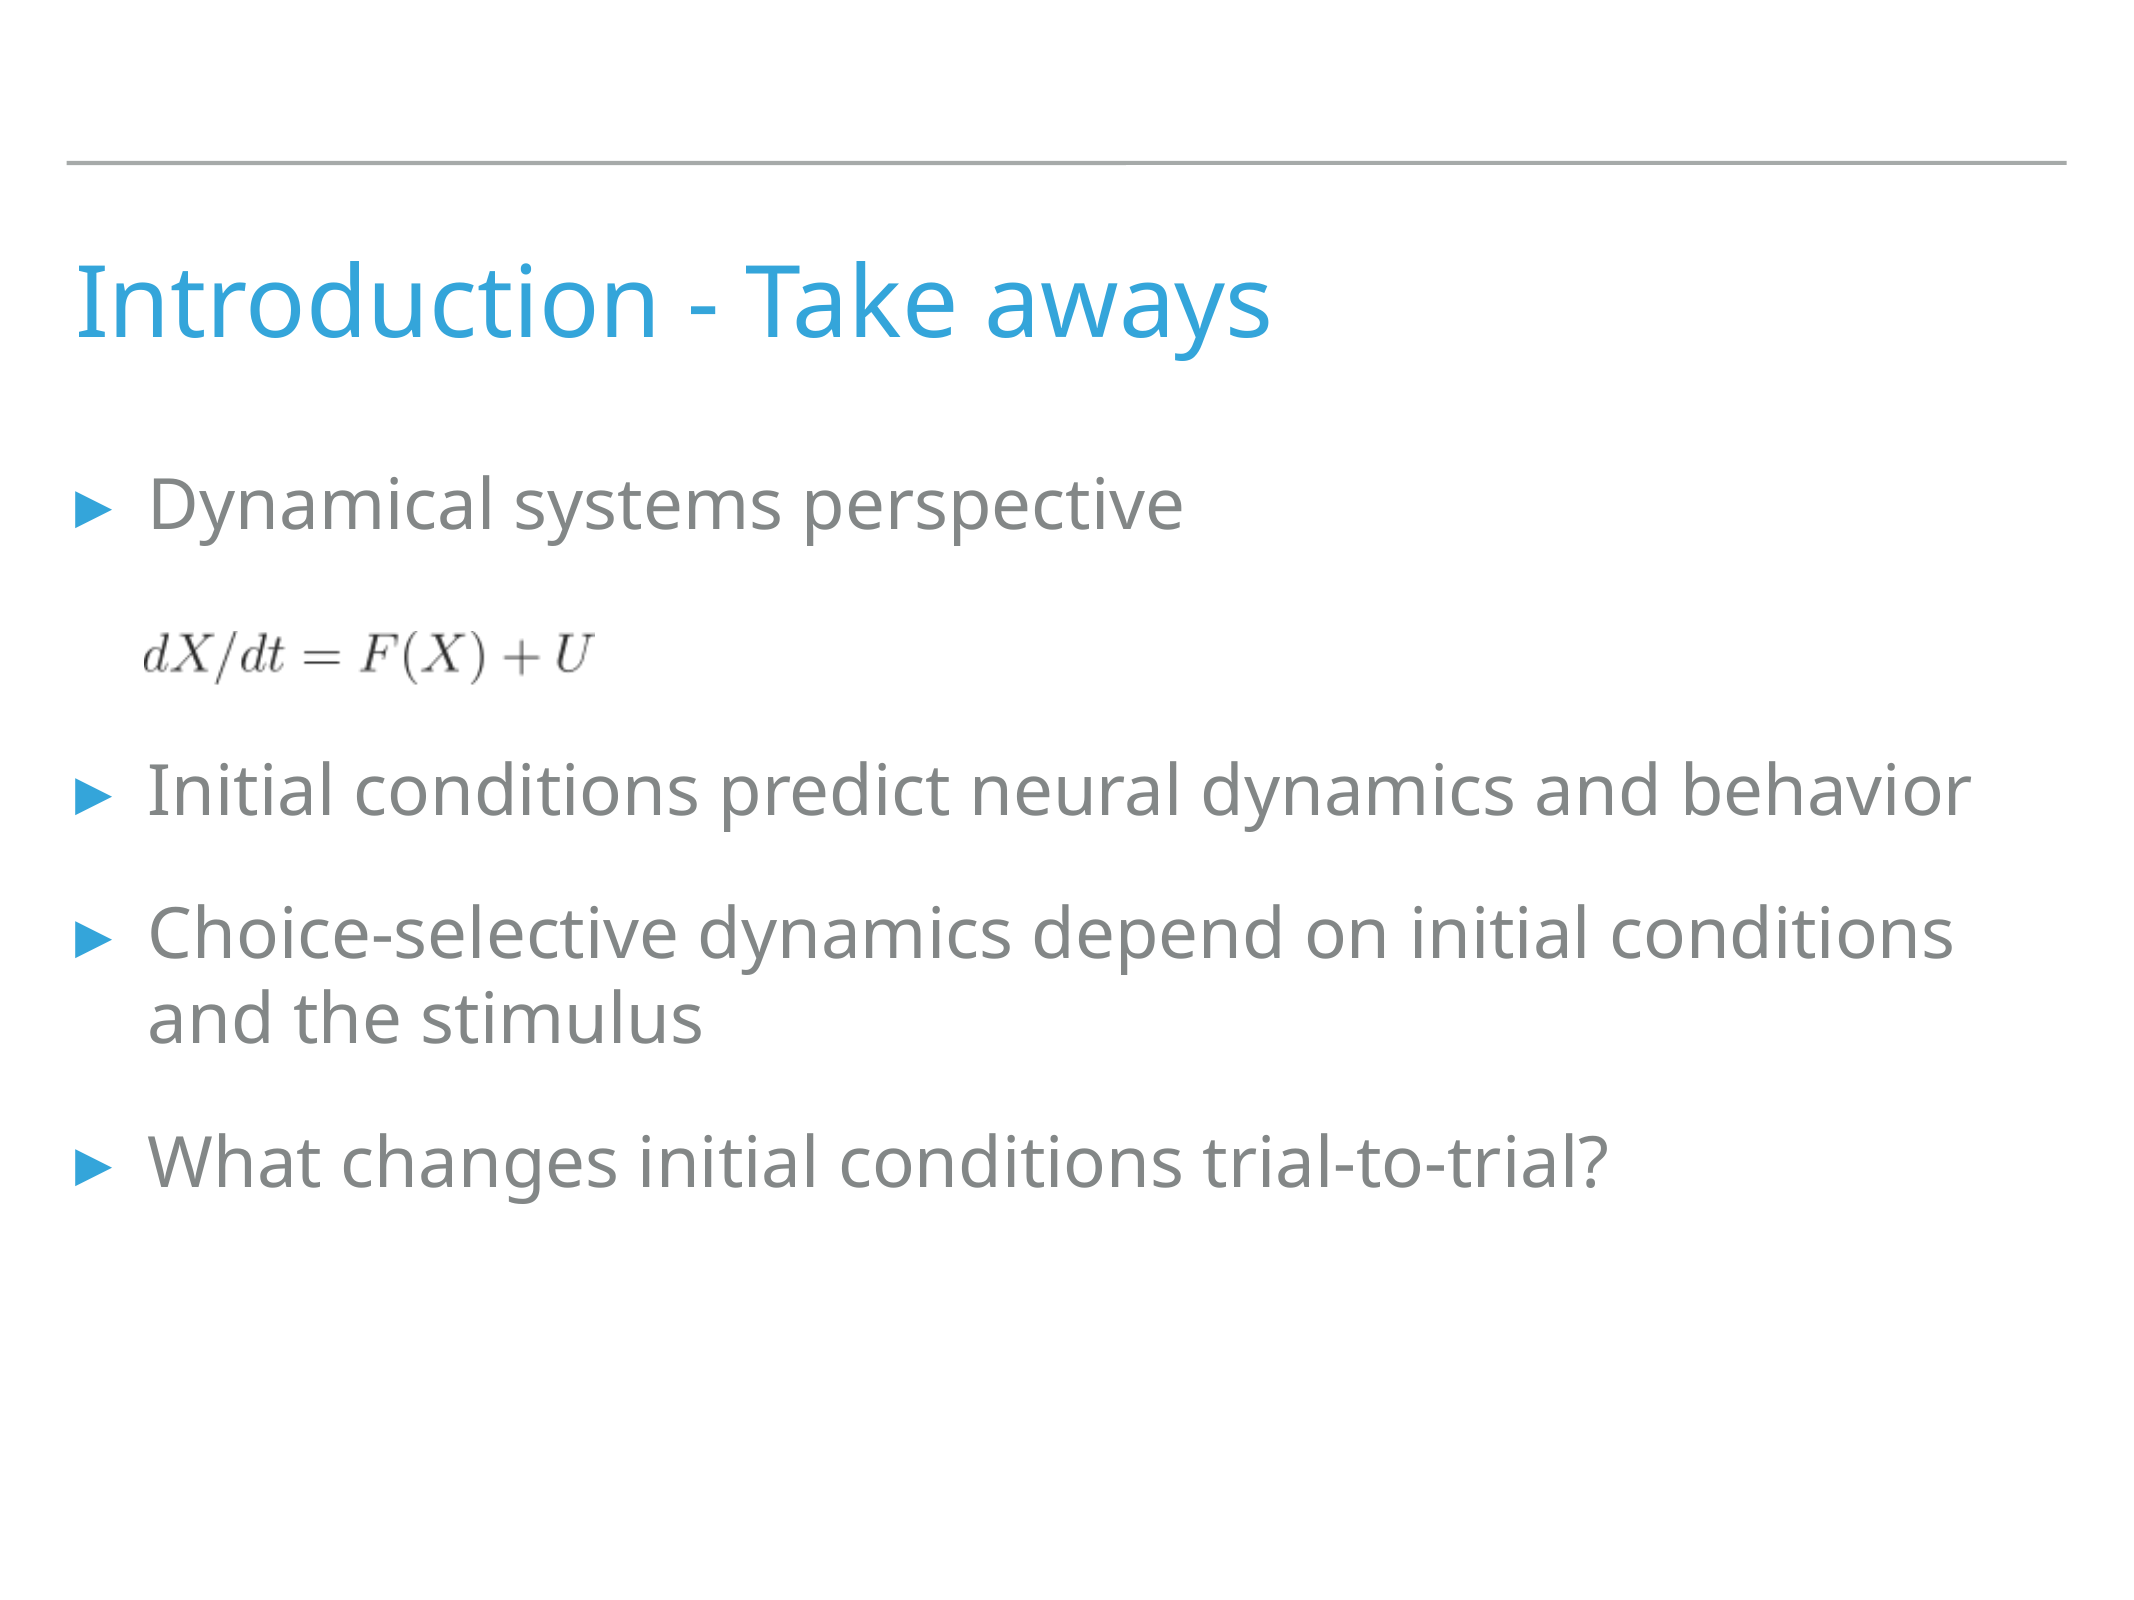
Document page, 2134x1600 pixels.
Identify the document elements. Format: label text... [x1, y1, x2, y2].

list Dynamical systems perspective Initial conditions predict neural dynamics and behavior Choice-selective dynamics depend on initial conditions and the stimulus What changes initial conditions trial-to-trial? [66, 449, 2068, 1453]
title Introduction - Take aways [66, 251, 2068, 372]
picture [143, 631, 595, 687]
